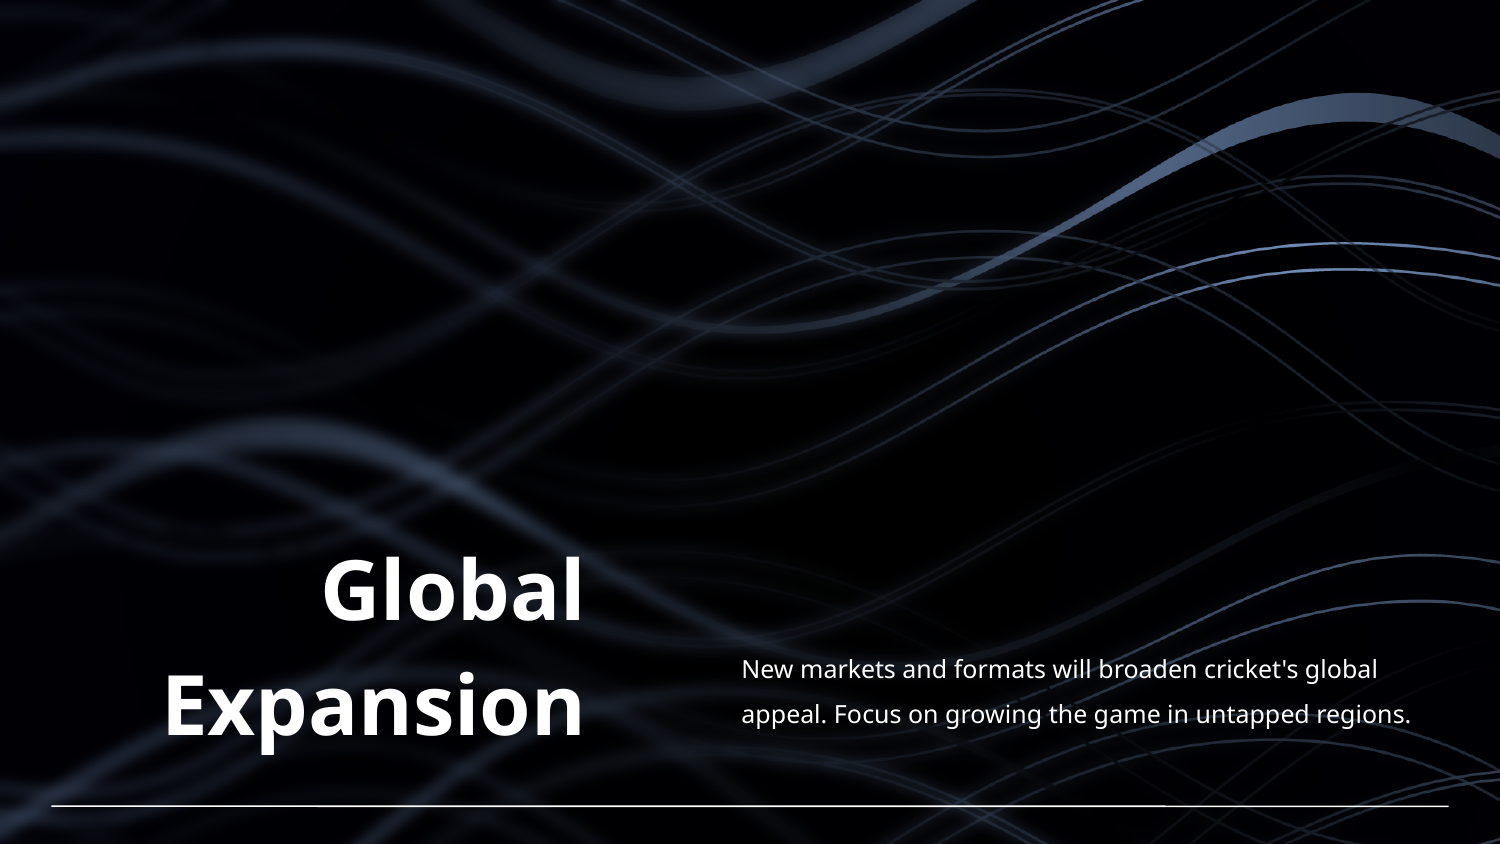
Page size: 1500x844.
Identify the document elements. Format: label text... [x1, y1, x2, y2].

picture [0, 0, 1500, 844]
title Global Expansion [37, 37, 602, 768]
subtitle New markets and formats will broaden cricket's global appeal. Focus on growing the game in untapped regions. [726, 37, 1463, 744]
